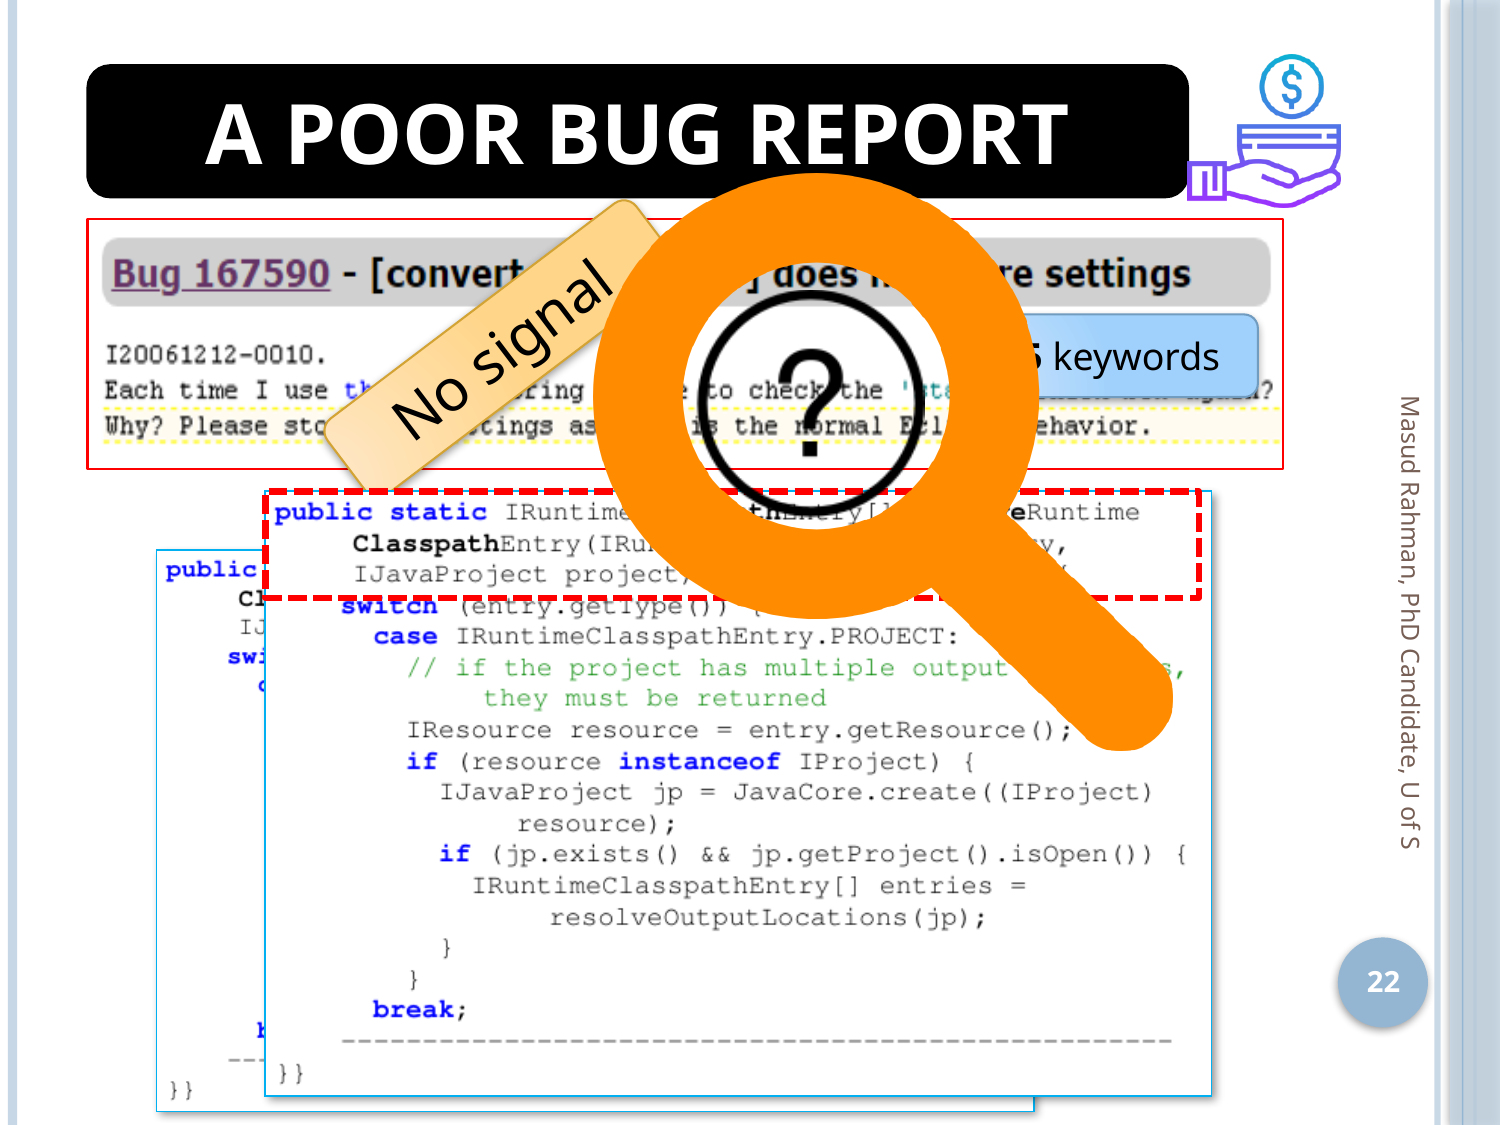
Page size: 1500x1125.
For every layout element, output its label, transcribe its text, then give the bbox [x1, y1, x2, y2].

text_box A POOR BUG REPORT [86, 64, 1180, 199]
picture [1186, 53, 1342, 209]
text_box No signal [353, 477, 412, 487]
slide_number 22 [1333, 940, 1434, 1027]
footer Masud Rahman, PhD Candidate, U of S [1379, 380, 1440, 906]
picture [87, 172, 1282, 1110]
